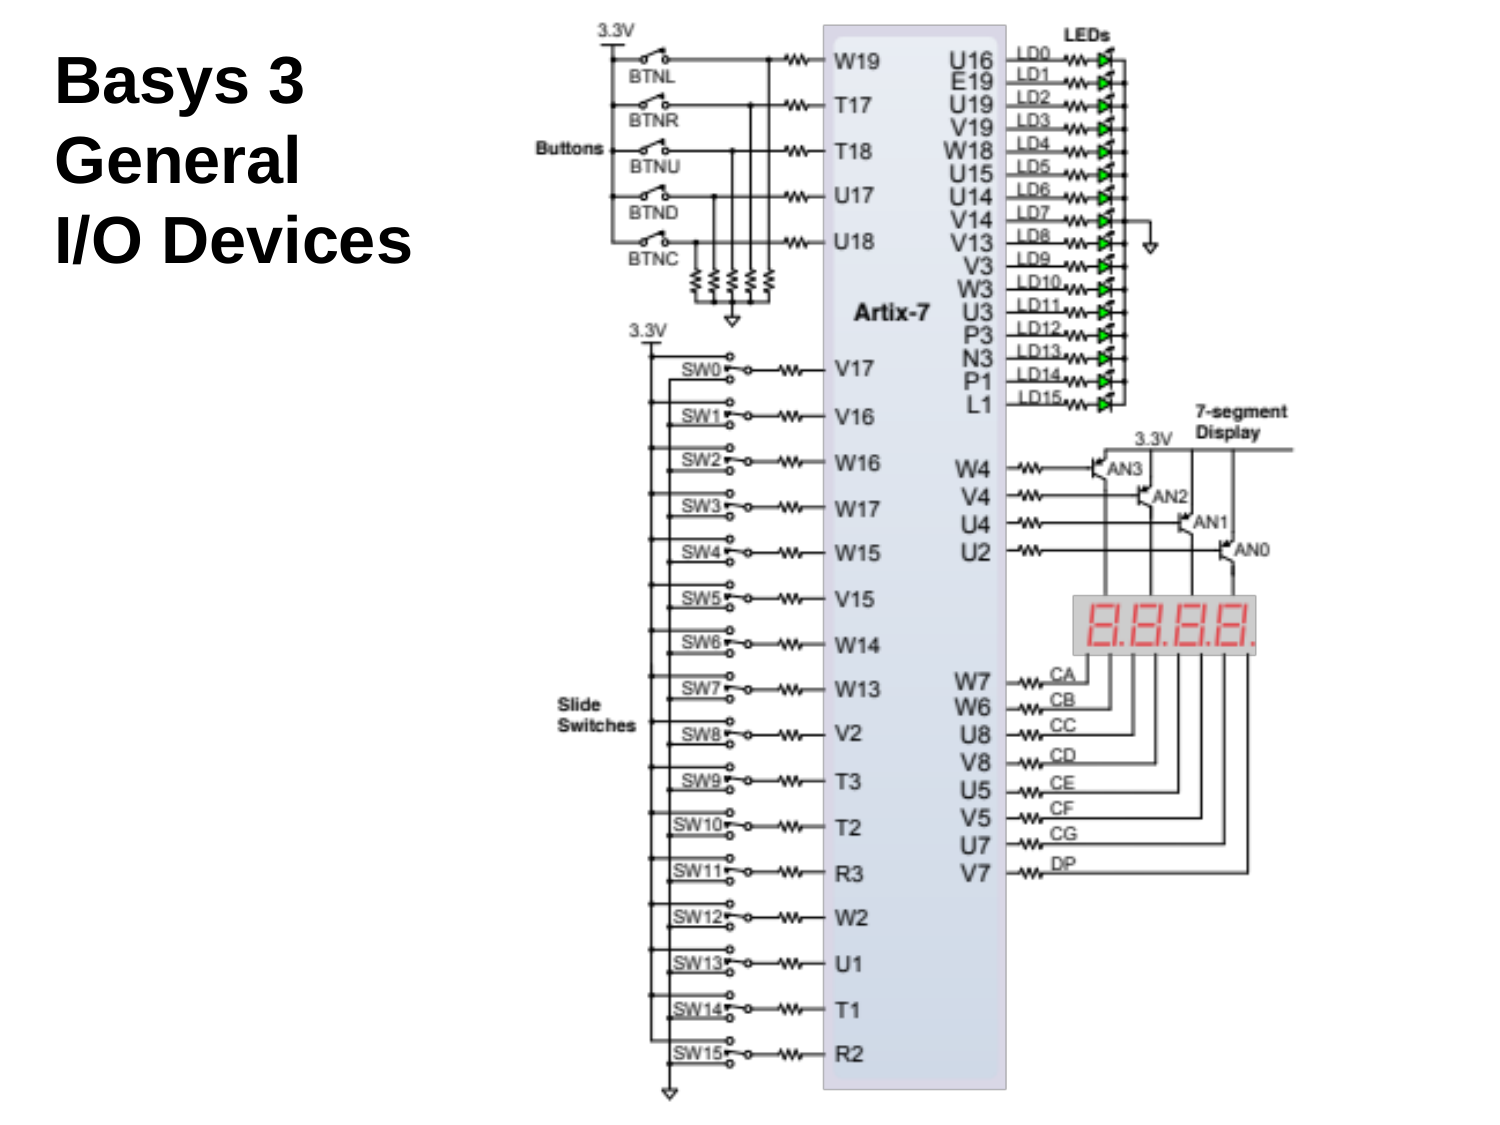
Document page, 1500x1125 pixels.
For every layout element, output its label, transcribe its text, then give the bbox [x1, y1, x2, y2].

picture [512, 12, 1301, 1107]
text_box Basys 3 General I/O Devices [39, 29, 429, 284]
